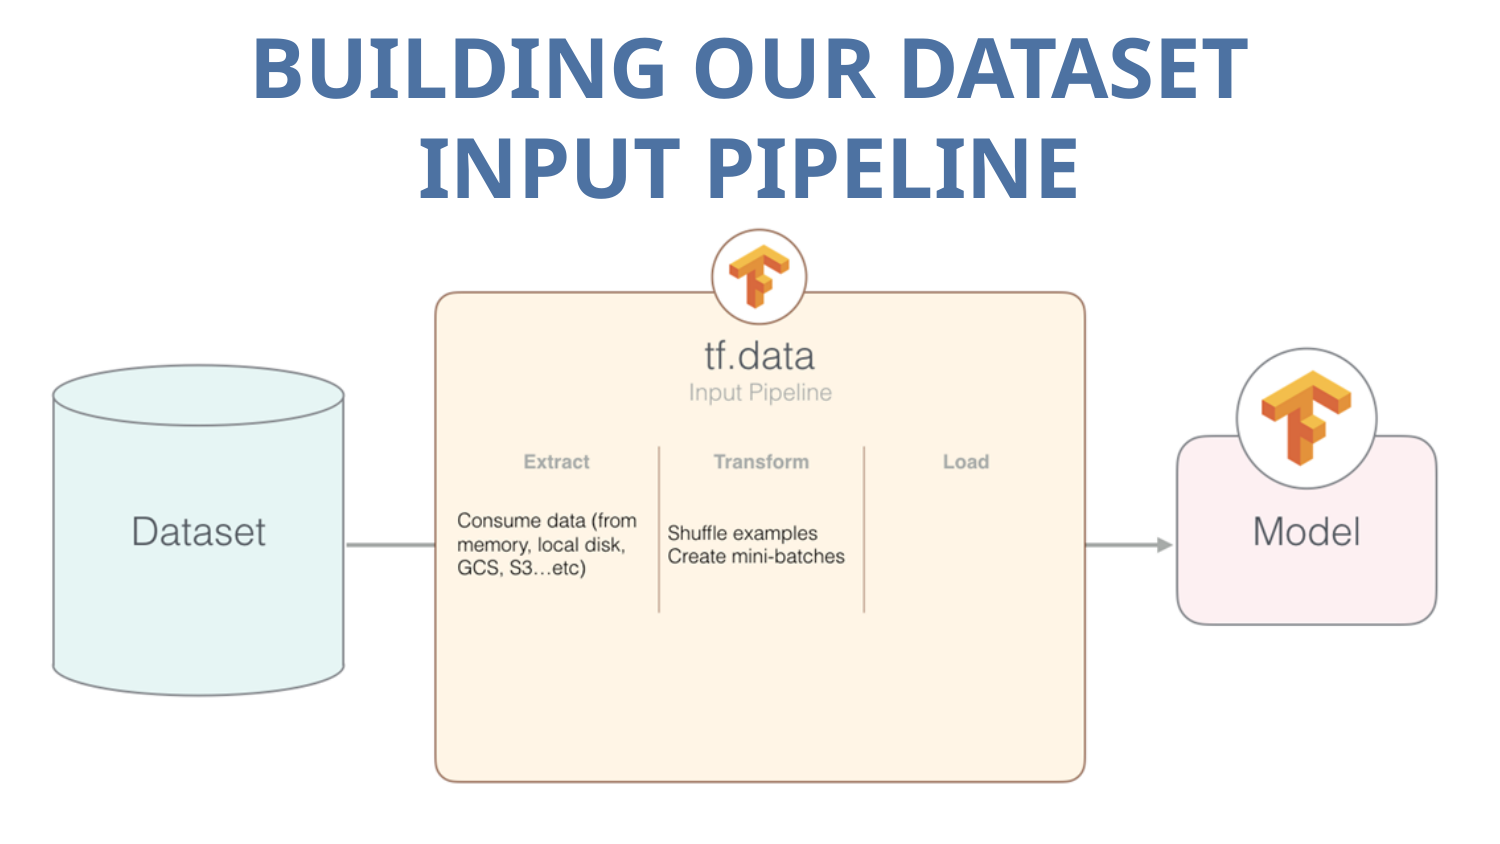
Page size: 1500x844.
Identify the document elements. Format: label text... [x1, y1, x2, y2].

text_box BUILDING OUR DATASET INPUT PIPELINE [110, 0, 1390, 216]
picture [38, 217, 1489, 822]
